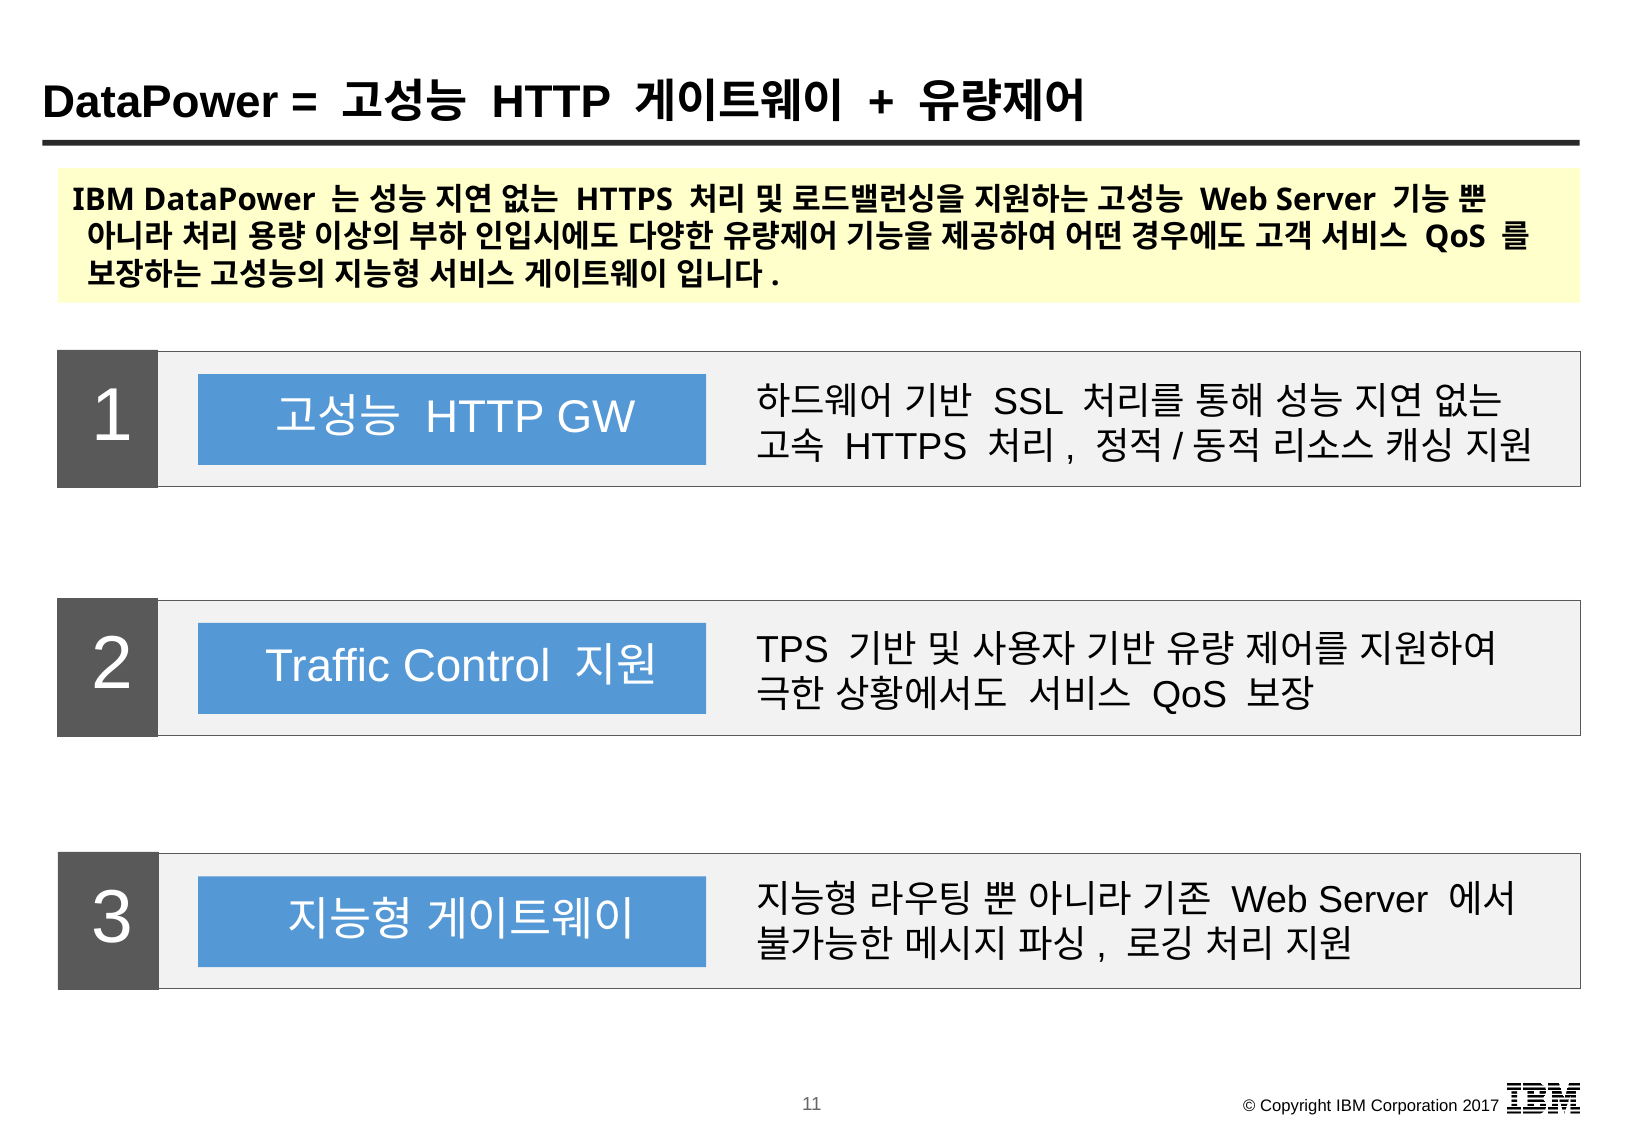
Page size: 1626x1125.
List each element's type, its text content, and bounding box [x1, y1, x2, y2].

text_box 고성능 HTTP GW [198, 374, 707, 465]
text_box TPS 기반 및 사용자 기반 유량 제어를 지원하여 극한 상황에서도 서비스 QoS 보장 [741, 617, 1557, 723]
text_box [158, 853, 1581, 989]
title DataPower = 고성능 HTTP 게이트웨이 + 유량제어 [42, 78, 1102, 129]
picture [1507, 1083, 1580, 1114]
text_box 지능형 게이트웨이 [198, 876, 707, 968]
text_box [158, 599, 1581, 736]
text_box 3 [57, 851, 158, 990]
text_box 하드웨어 기반 SSL 처리를 통해 성능 지연 없는 고속 HTTPS 처리, 정적/동적 리소스 캐싱 지원 [741, 370, 1557, 475]
text_box [158, 350, 1581, 487]
text_box Traffic Control 지원 [198, 622, 707, 714]
text_box 1 [57, 349, 158, 488]
text_box 지능형 라우팅 뿐 아니라 기존 Web Server 에서 불가능한 메시지 파싱, 로깅 처리 지원 [741, 867, 1557, 973]
text_box 2 [57, 598, 158, 737]
text_box IBM DataPower 는 성능 지연 없는 HTTPS 처리 및 로드밸런싱을 지원하는 고성능 Web Server 기능 뿐 아니라 처리 용량 이상의 부하 인입시에도 다양한 유량제어 기능을 제공하여 어떤 경우에도 고객 서비스 QoS 를 보장하는 고성능의 지능형 서비스 게이트웨이 입니다. [57, 168, 1581, 303]
